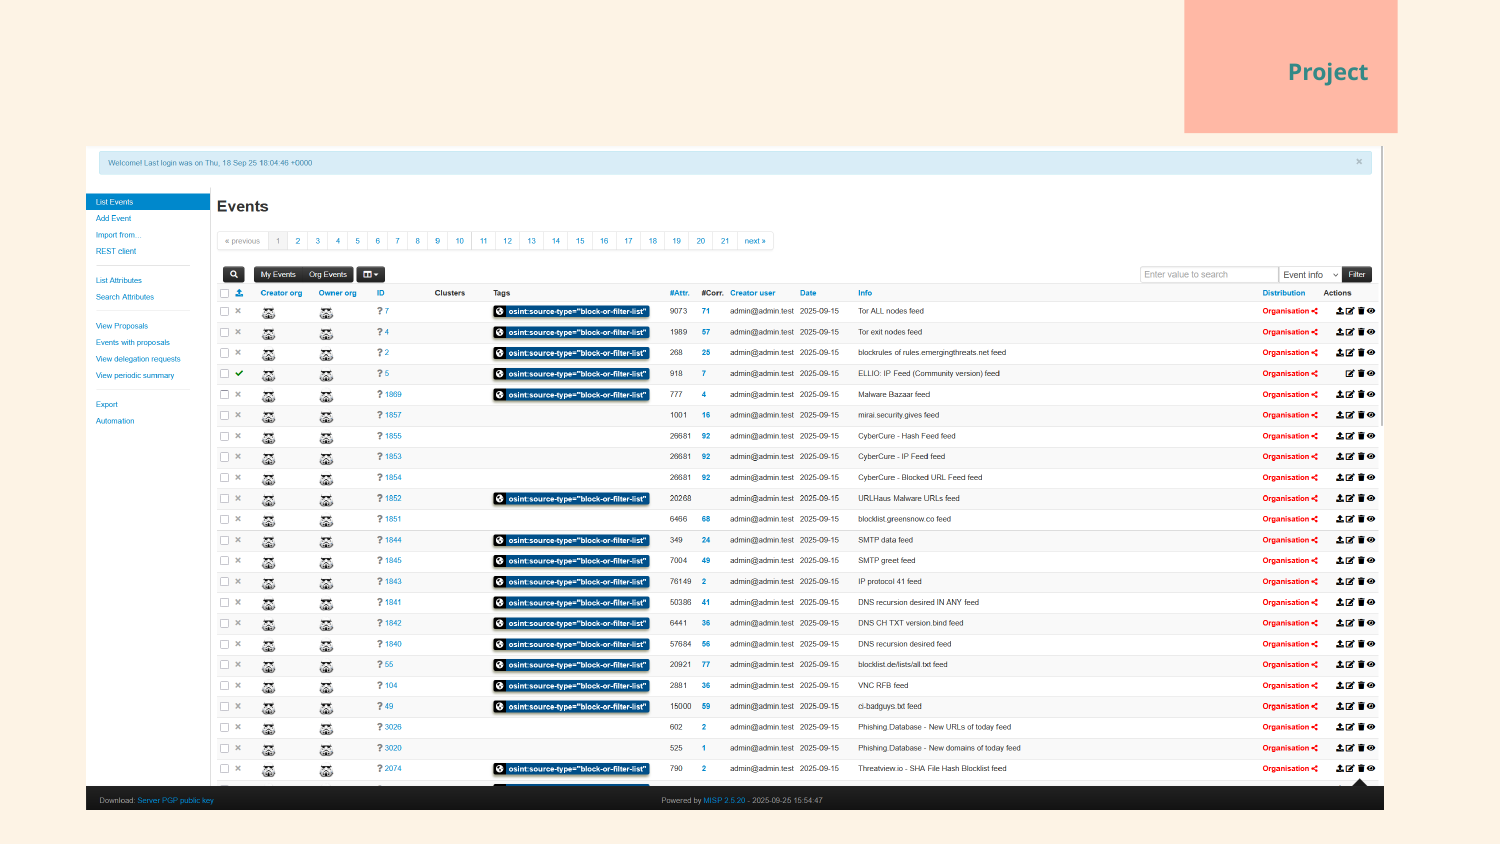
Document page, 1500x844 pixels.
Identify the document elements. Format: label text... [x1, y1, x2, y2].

picture [86, 146, 1385, 811]
title Project [913, 21, 1384, 101]
